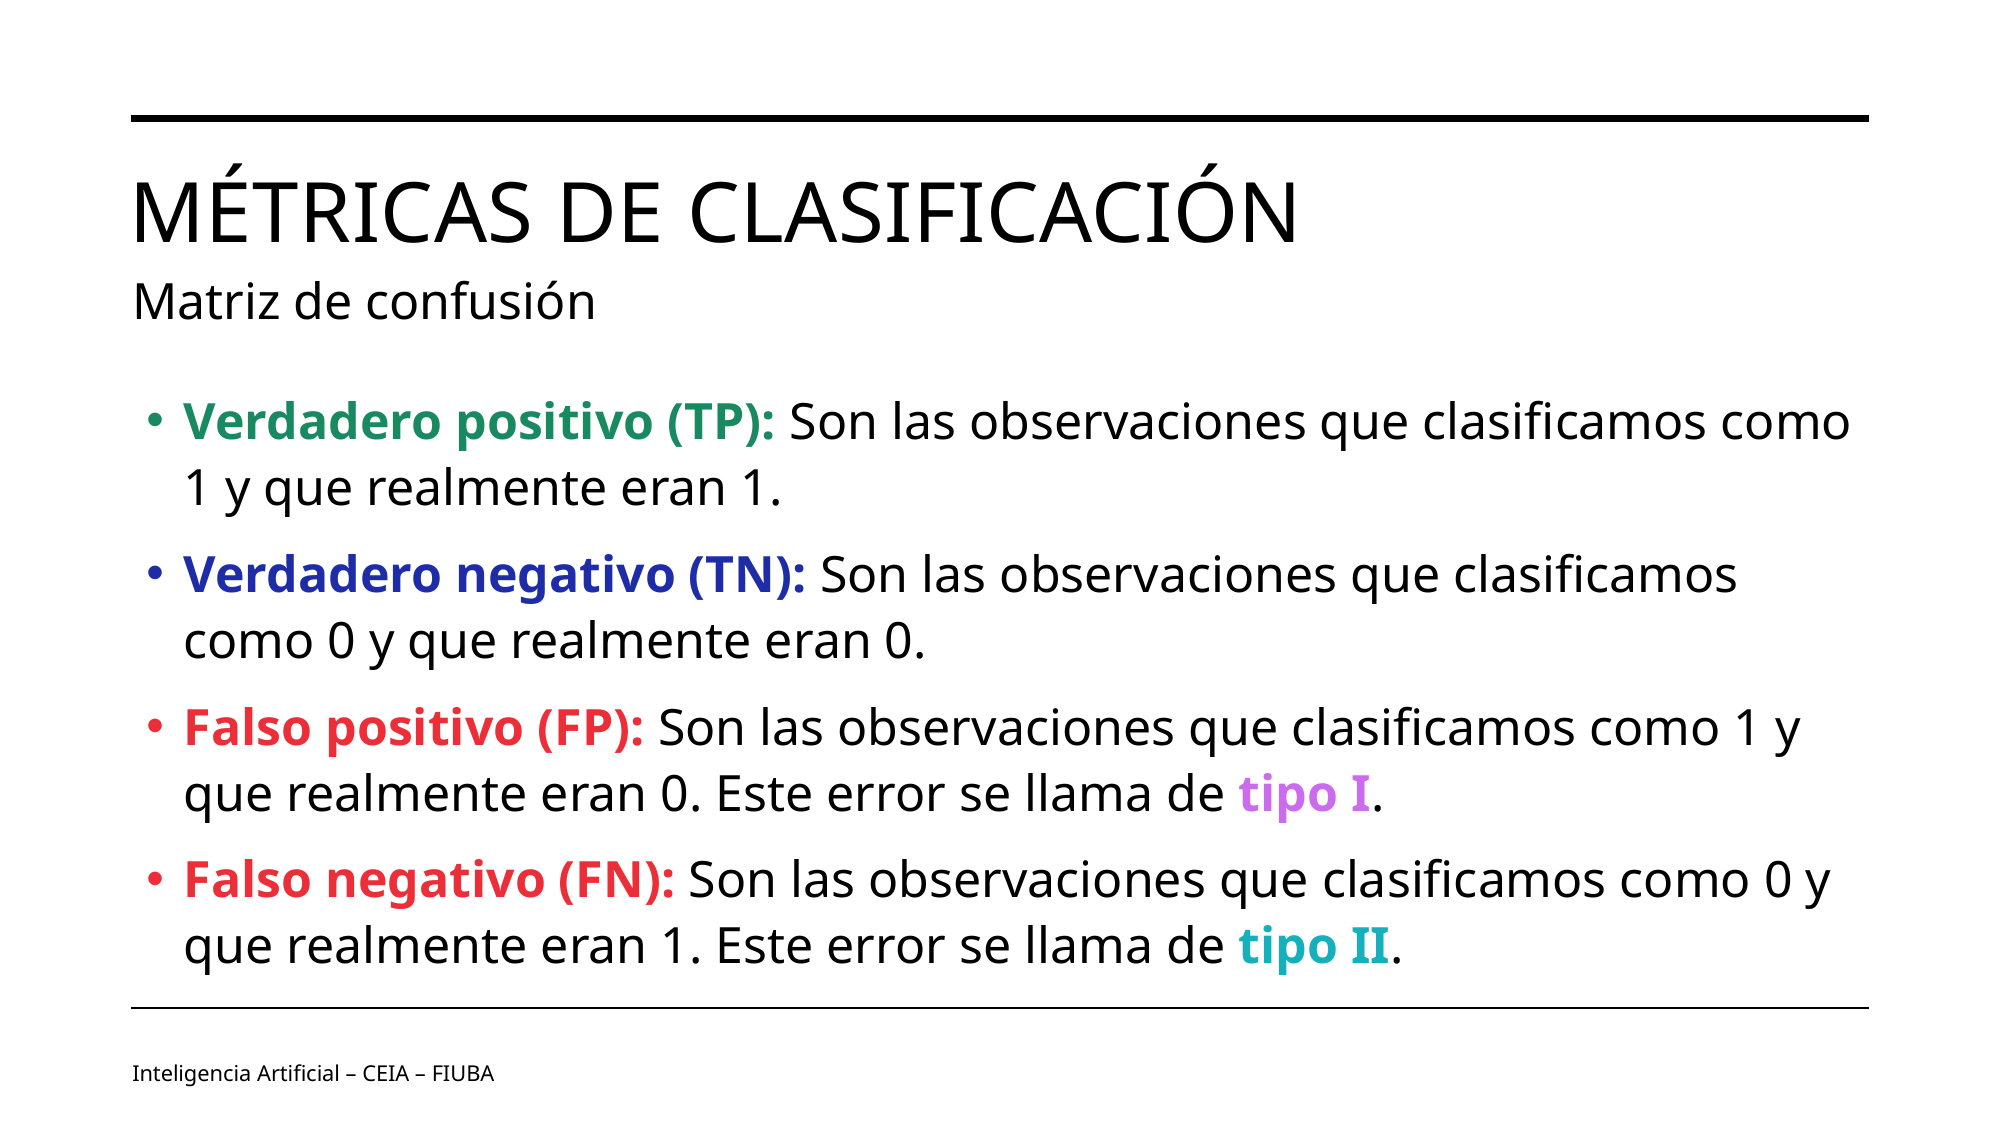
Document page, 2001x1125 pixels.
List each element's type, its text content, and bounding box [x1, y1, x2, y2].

title Métricas de clasificación [114, 151, 1869, 377]
footer Inteligencia Artificial – CEIA – FIUBA [117, 1042, 862, 1103]
text_box Matriz de confusión [117, 262, 1375, 337]
list Verdadero positivo (TP): Son las observaciones que clasificamos como 1 y que realmente eran 1. Verdadero negativo (TN): Son las observaciones que clasificamos como 0 y que realmente eran 0. Falso positivo (FP): Son las observaciones que clasificamos como 1 y que realmente eran 0. Este error se llama de tipo I. Falso negativo (FN): Son las observaciones que clasificamos como 0 y que realmente eran 1. Este error se llama de tipo II. [131, 376, 1869, 1003]
